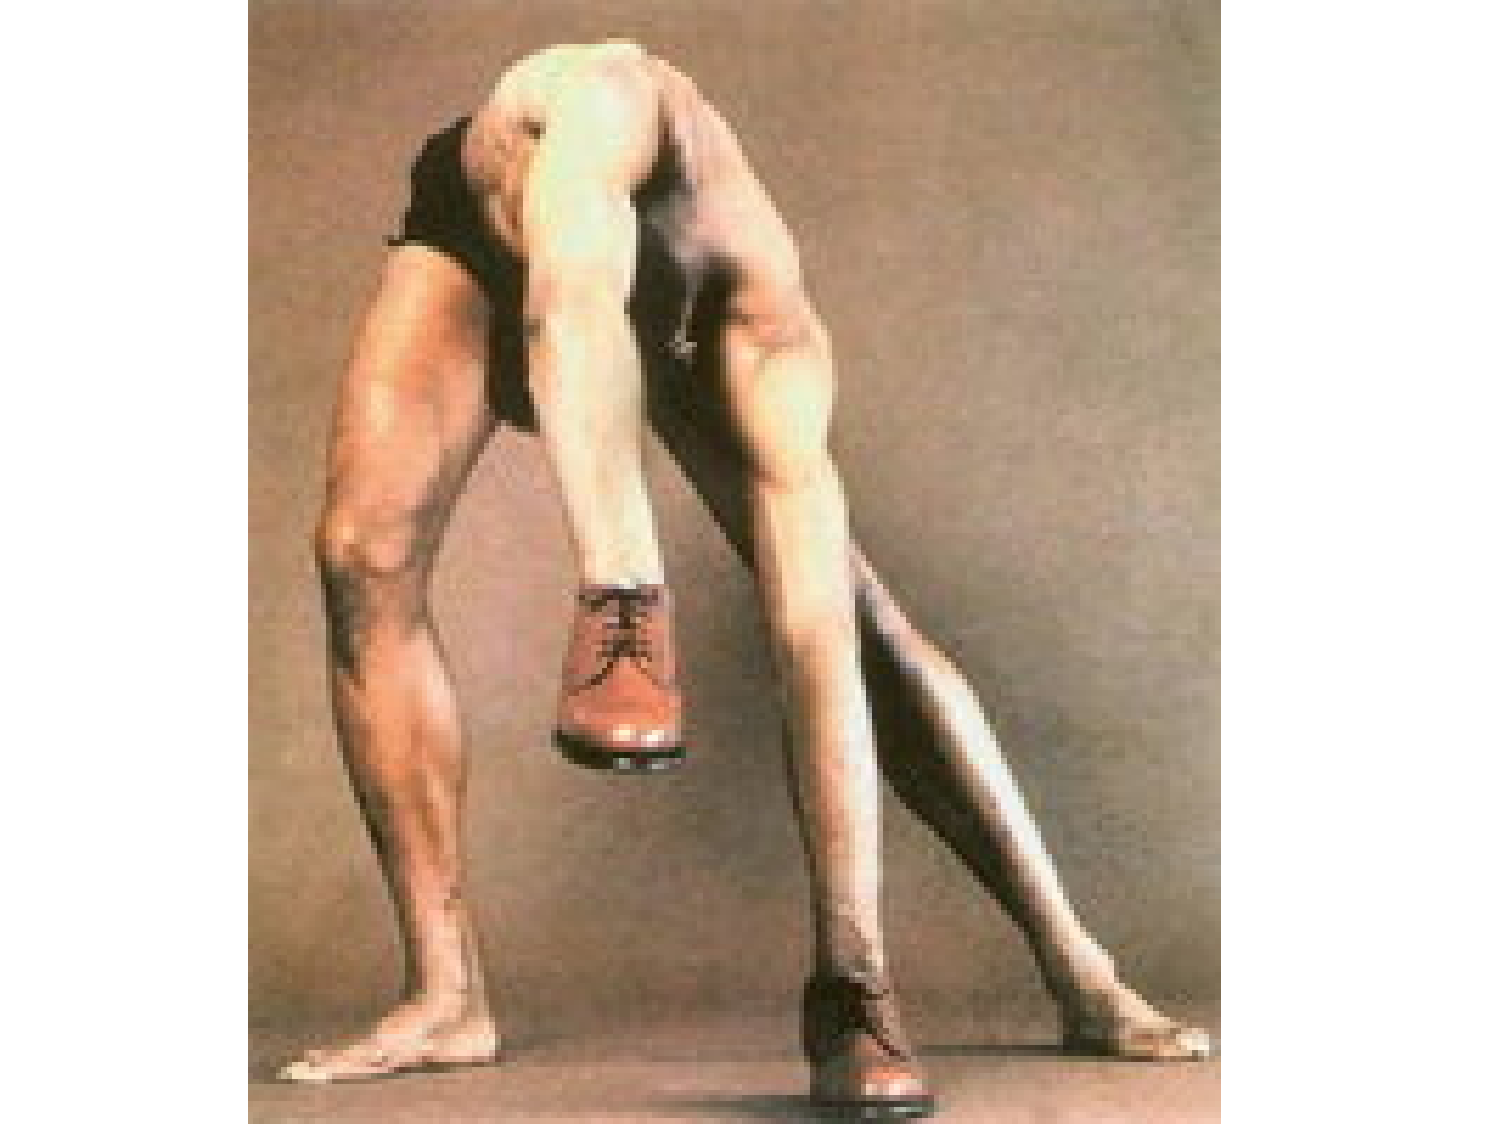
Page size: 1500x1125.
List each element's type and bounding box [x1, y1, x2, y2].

picture [248, 0, 1222, 1125]
